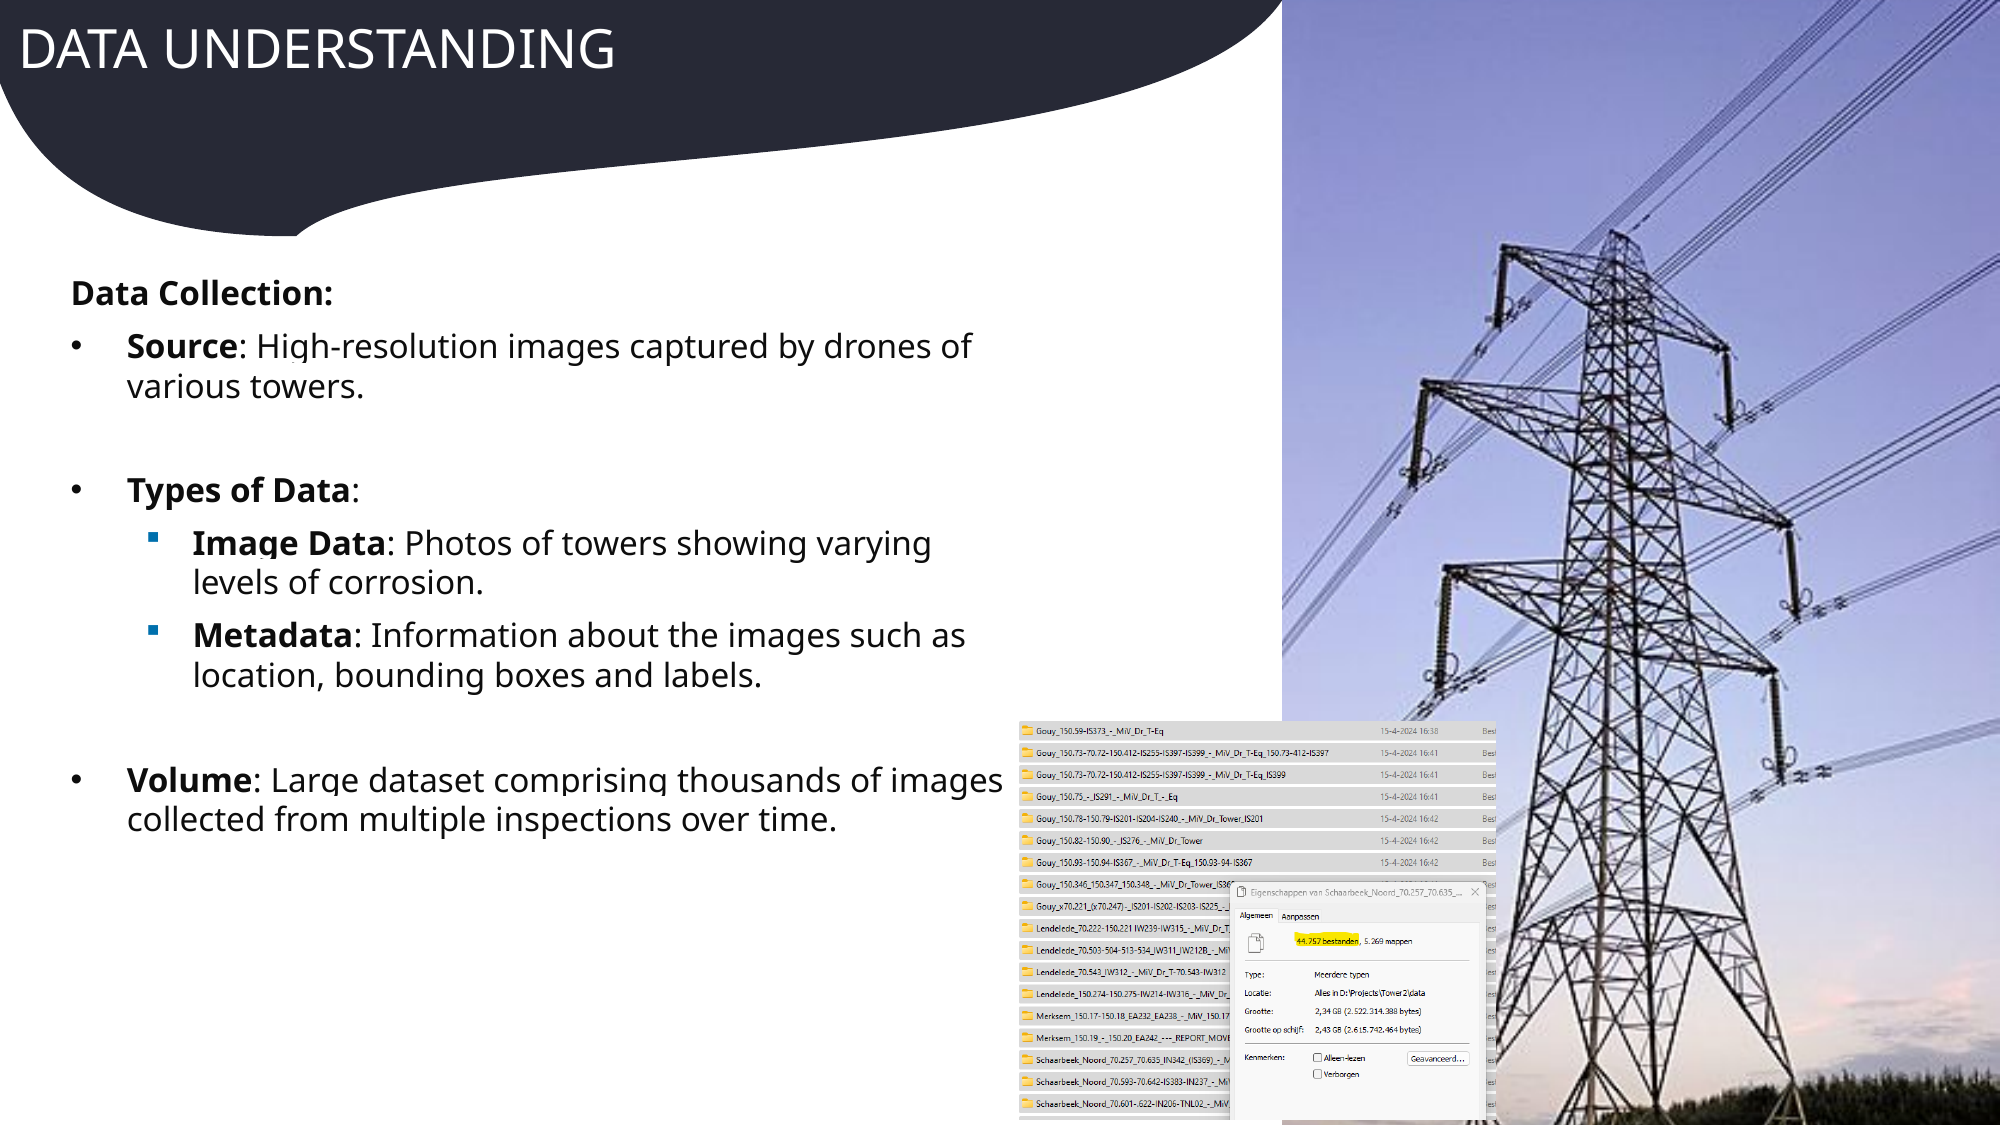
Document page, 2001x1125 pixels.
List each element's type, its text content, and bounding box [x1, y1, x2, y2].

picture [1016, 0, 2000, 1125]
text_box Data Collection: Source: High-resolution images captured by drones of various towers. Types of Data: Image Data: Photos of towers showing varying levels of corrosion. Metadata: Information about the images such as location, bounding boxes and labels. Volume: Large dataset comprising thousands of images collected from multiple inspections over time. [55, 265, 1042, 959]
title Data Understanding [18, 5, 1137, 81]
